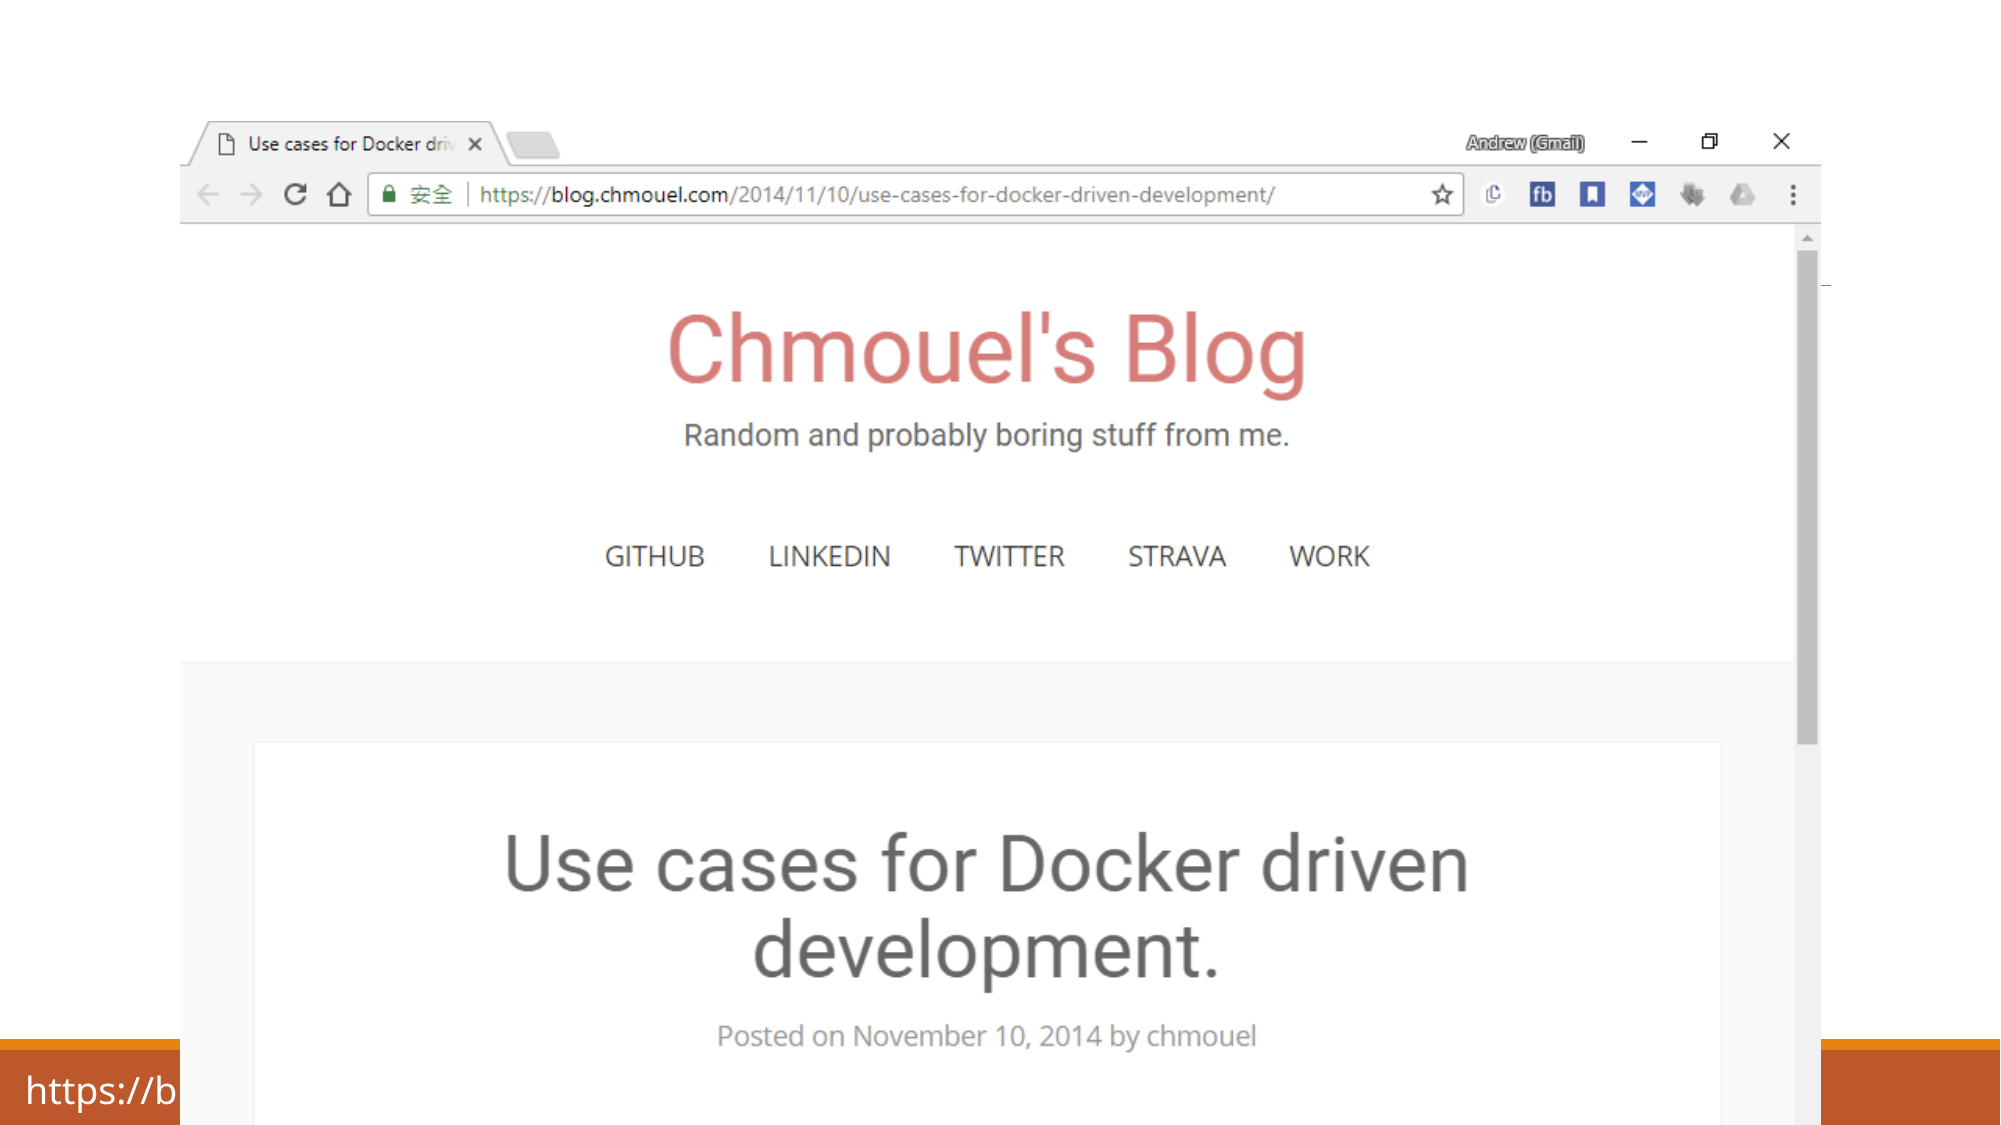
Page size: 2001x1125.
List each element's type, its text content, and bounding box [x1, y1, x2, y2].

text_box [179, 121, 1868, 1125]
text_box https://blog.chmouel.com/2014/11/10/use-cases-for-docker-driven-development/ [10, 1060, 175, 1120]
